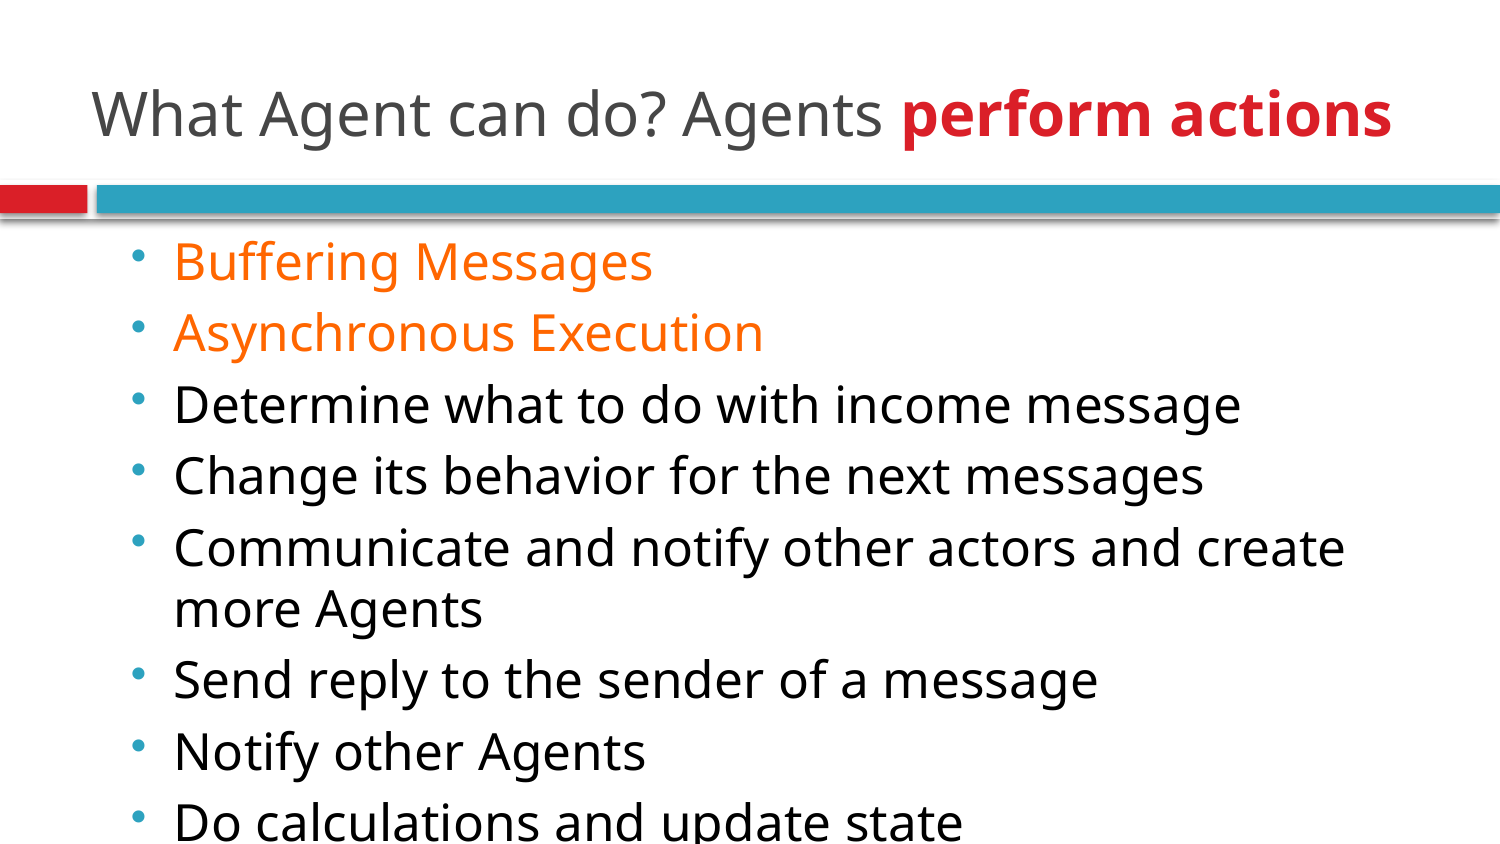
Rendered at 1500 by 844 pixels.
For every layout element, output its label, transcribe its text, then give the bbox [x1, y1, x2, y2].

list Buffering Messages Asynchronous Execution Determine what to do with income message Change its behavior for the next messages Communicate and notify other actors and create more Agents Send reply to the sender of a message Notify other Agents Do calculations and update state [62, 221, 1500, 844]
title What Agent can do? Agents perform actions [76, 31, 1500, 157]
